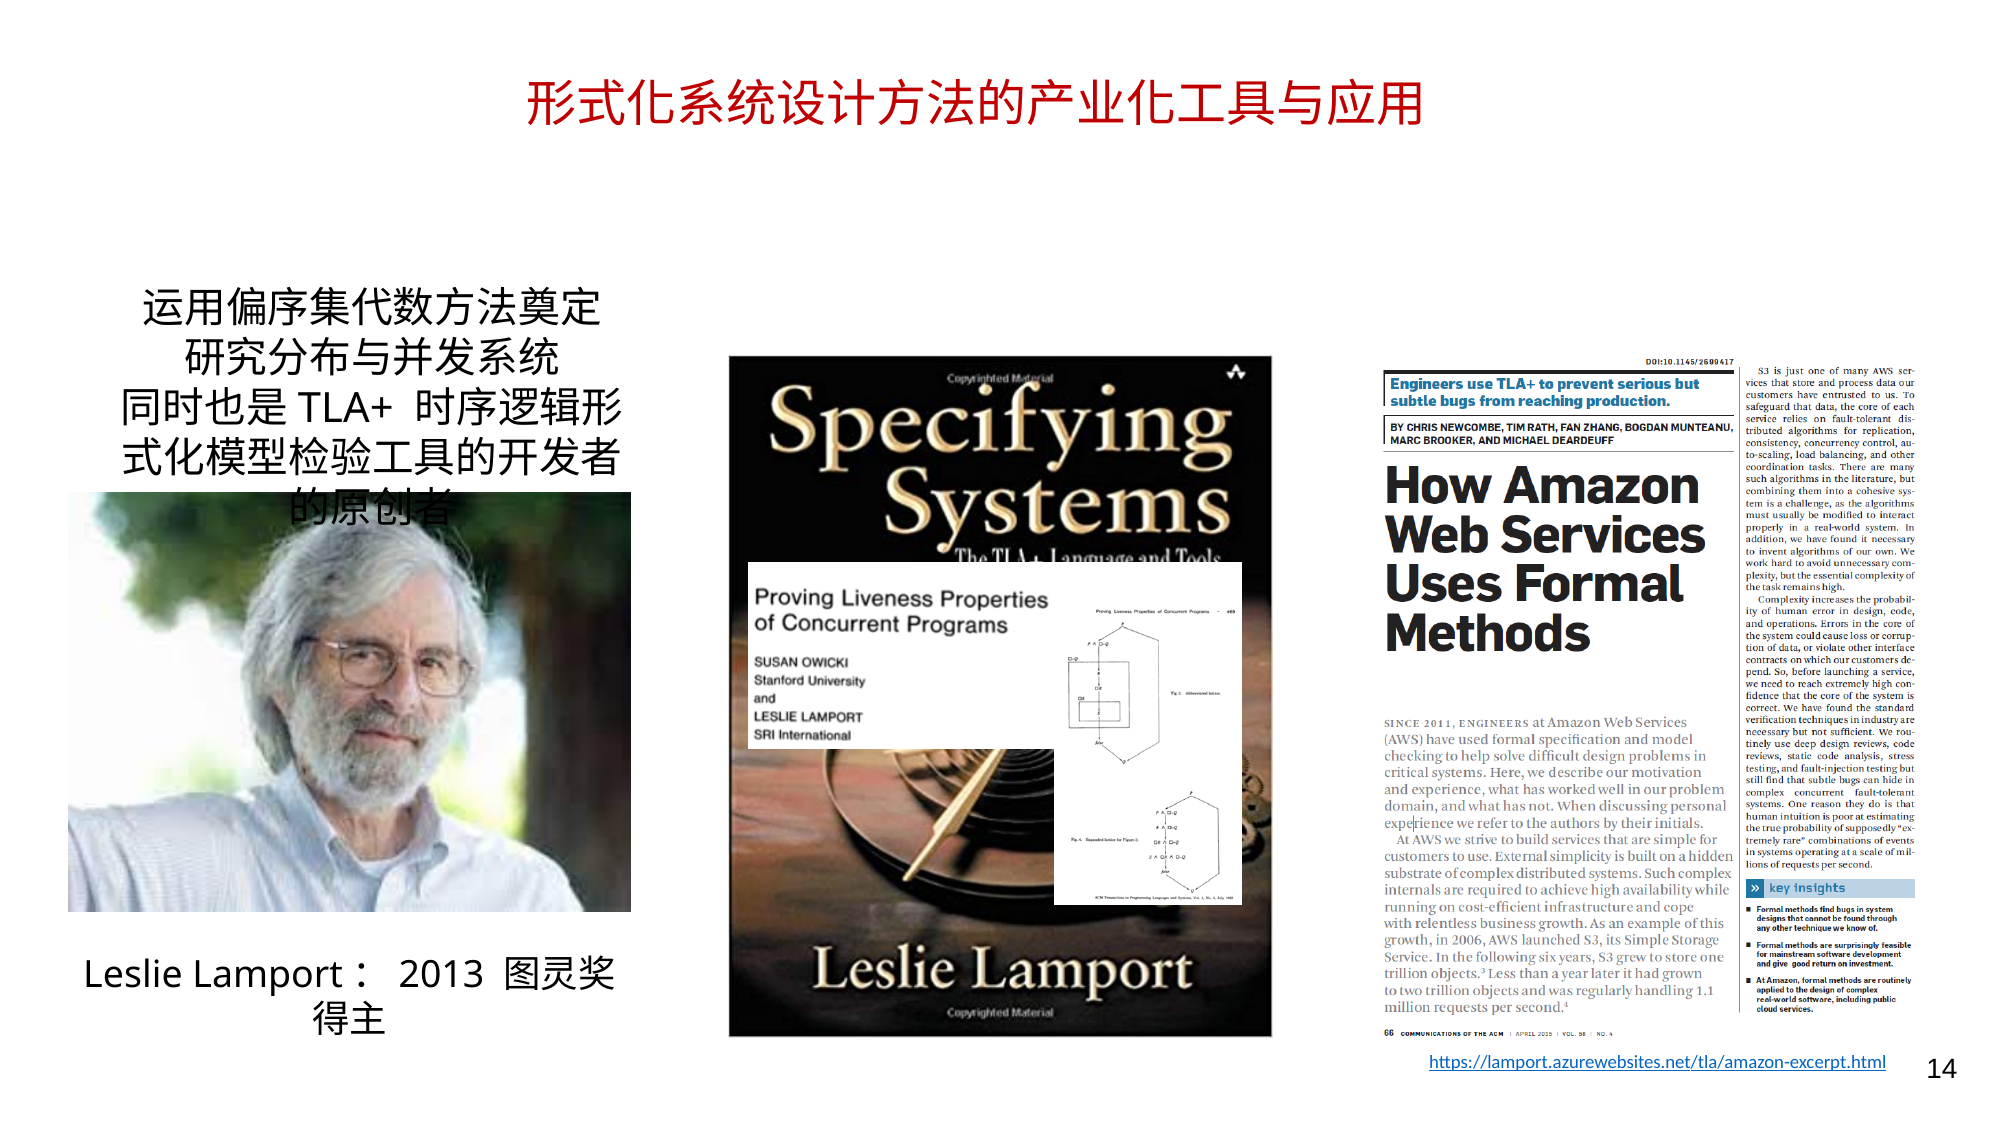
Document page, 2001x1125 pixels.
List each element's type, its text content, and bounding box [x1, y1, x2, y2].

picture [68, 492, 631, 912]
text_box 运用偏序集代数方法奠定 研究分布与并发系统 同时也是TLA+ 时序逻辑形式化模型检验工具的开发者 的原创者 [102, 273, 642, 589]
title 形式化系统设计方法的产业化工具与应用 [204, 63, 1748, 140]
text_box Leslie Lamport：2013 图灵奖得主 [57, 942, 642, 1047]
picture [728, 355, 1273, 1038]
slide_number 14 [1522, 1037, 1973, 1097]
picture [1348, 349, 1928, 1043]
text_box https://lamport.azurewebsites.net/tla/amazon-excerpt.html [1414, 1043, 1902, 1080]
